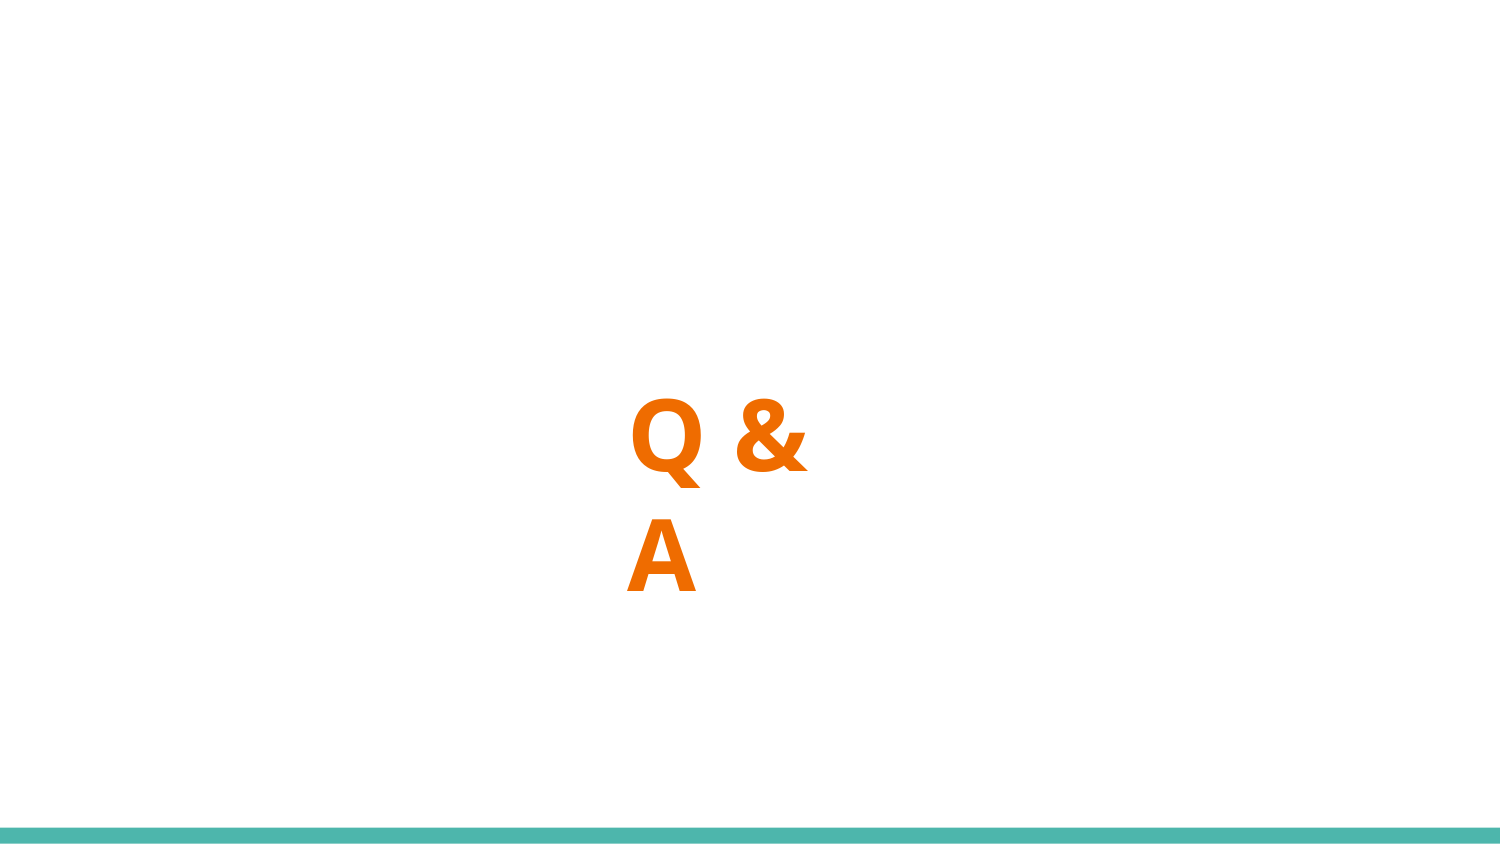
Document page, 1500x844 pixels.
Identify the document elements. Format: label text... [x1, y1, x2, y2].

title Q & A [612, 356, 888, 473]
